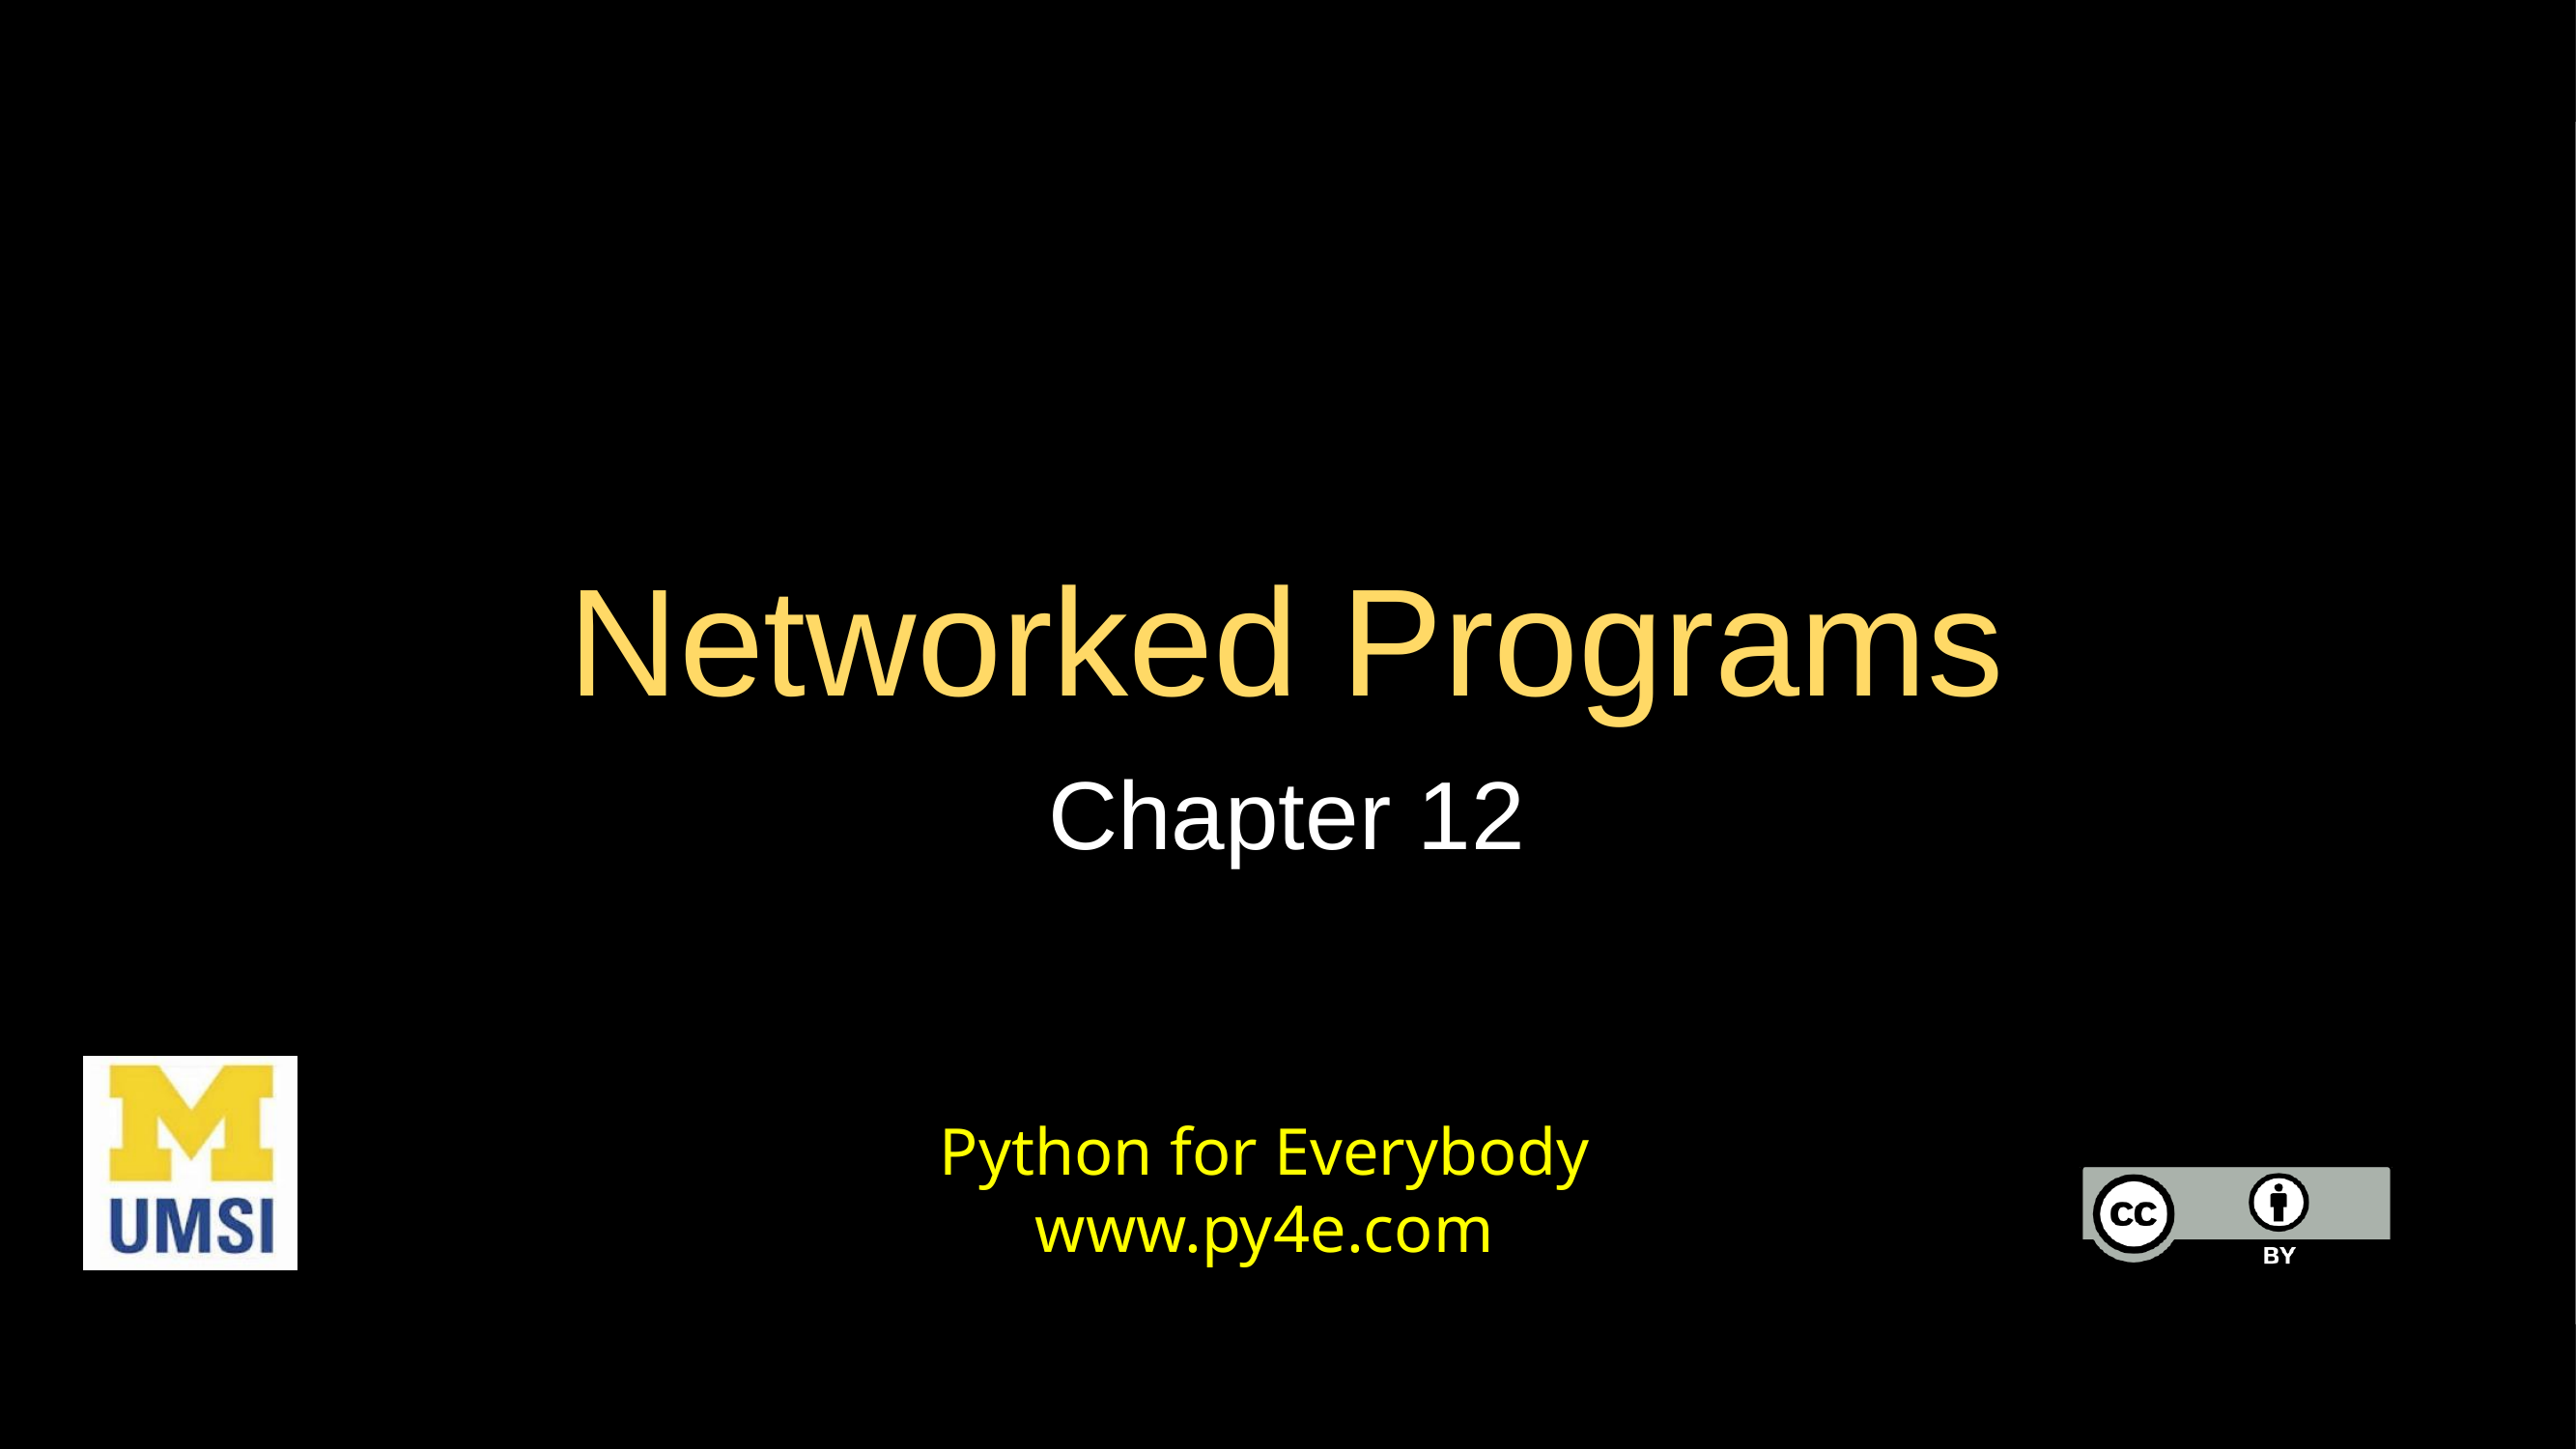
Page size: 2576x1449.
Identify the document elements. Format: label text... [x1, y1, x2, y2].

picture [2080, 1163, 2392, 1270]
title Networked Programs [183, 243, 2391, 733]
picture [83, 1056, 297, 1271]
list Chapter 12 [183, 746, 2391, 993]
text_box Python for Everybody www.py4e.com [473, 1107, 2056, 1268]
